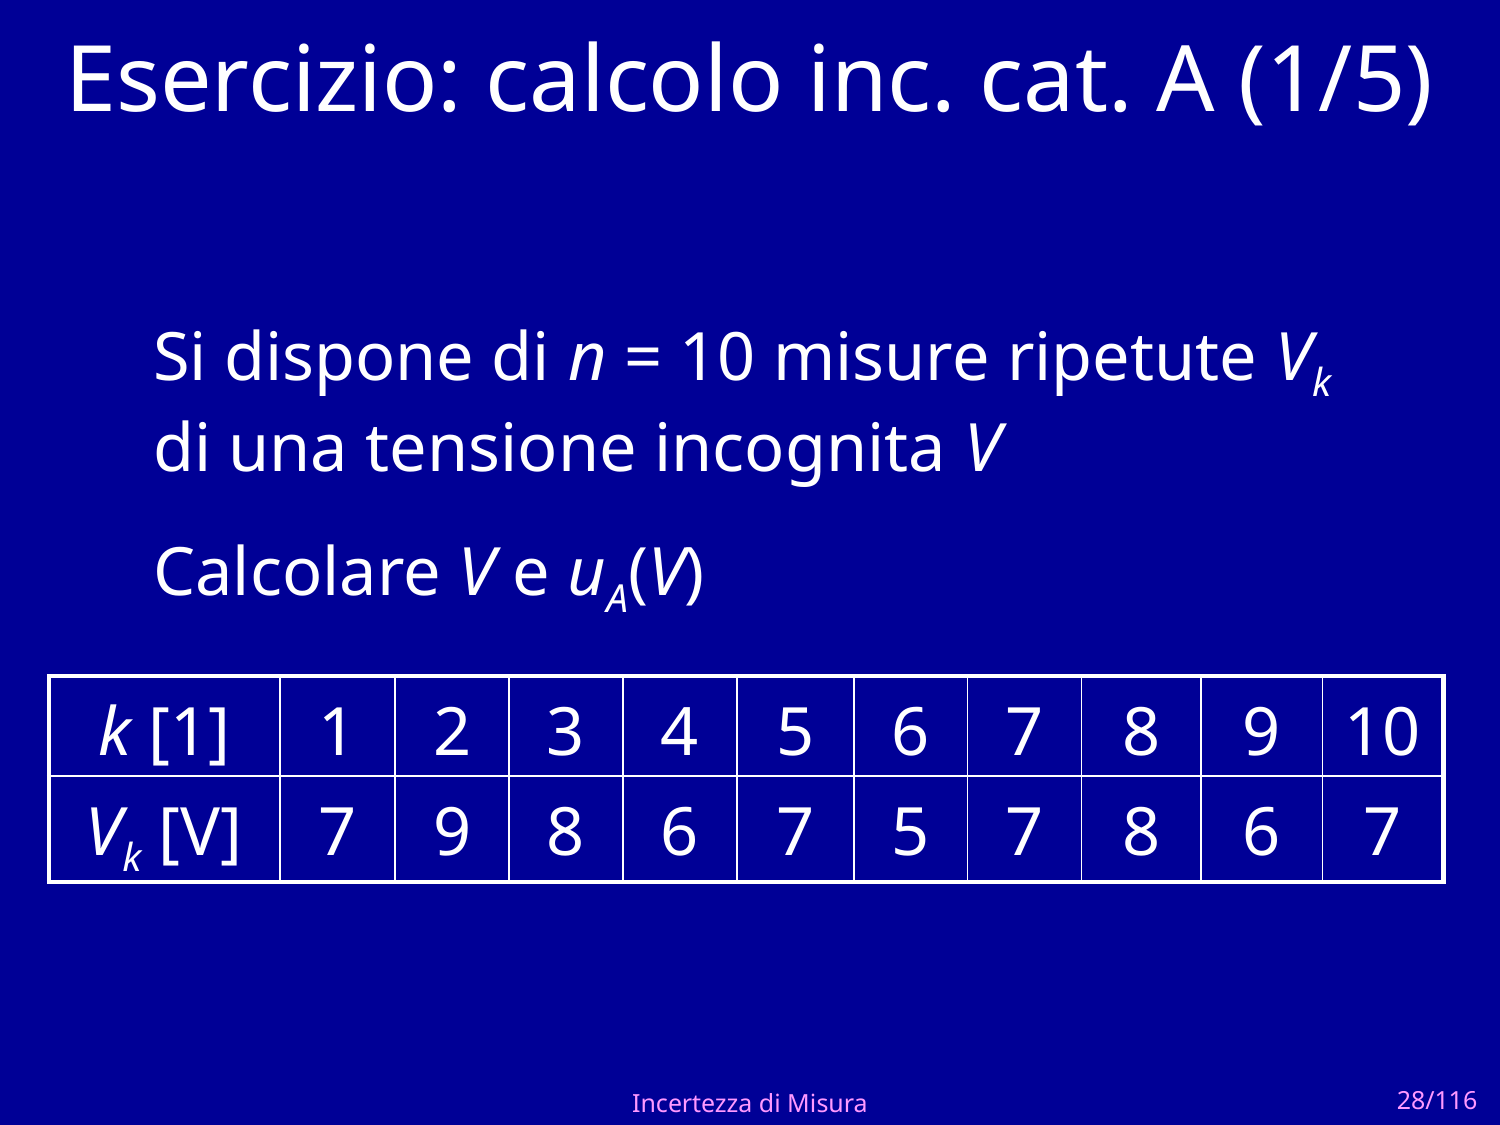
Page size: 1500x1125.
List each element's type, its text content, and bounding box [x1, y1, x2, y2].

table_header 7 [968, 678, 1081, 775]
table_header k [1] [51, 678, 279, 775]
text_box Si dispone di n = 10 misure ripetute Vk di una tensione incognita V Calcolare V e uA(V) [138, 306, 1408, 628]
table_header 3 [510, 678, 622, 775]
table_header 1 [281, 678, 394, 775]
table_header 4 [624, 678, 736, 775]
table_cell 5 [855, 777, 967, 880]
table_header 2 [396, 678, 508, 775]
table_cell Vk [V] [51, 777, 279, 880]
table_cell 6 [624, 777, 736, 880]
table_cell 7 [1323, 777, 1441, 880]
table_cell 9 [396, 777, 508, 880]
footer Incertezza di Misura [0, 1091, 1500, 1125]
table_cell 6 [1202, 777, 1322, 880]
table_cell 8 [1082, 777, 1200, 880]
table_header 8 [1082, 678, 1200, 775]
title Esercizio: calcolo inc. cat. A (1/5) [0, 0, 1500, 161]
table_cell 7 [968, 777, 1081, 880]
table_header 5 [738, 678, 853, 775]
table_cell 7 [738, 777, 853, 880]
table_header 9 [1202, 678, 1322, 775]
table_cell 8 [510, 777, 622, 880]
table_header 10 [1323, 678, 1441, 775]
table_header 6 [855, 678, 967, 775]
table_cell 7 [281, 777, 394, 880]
